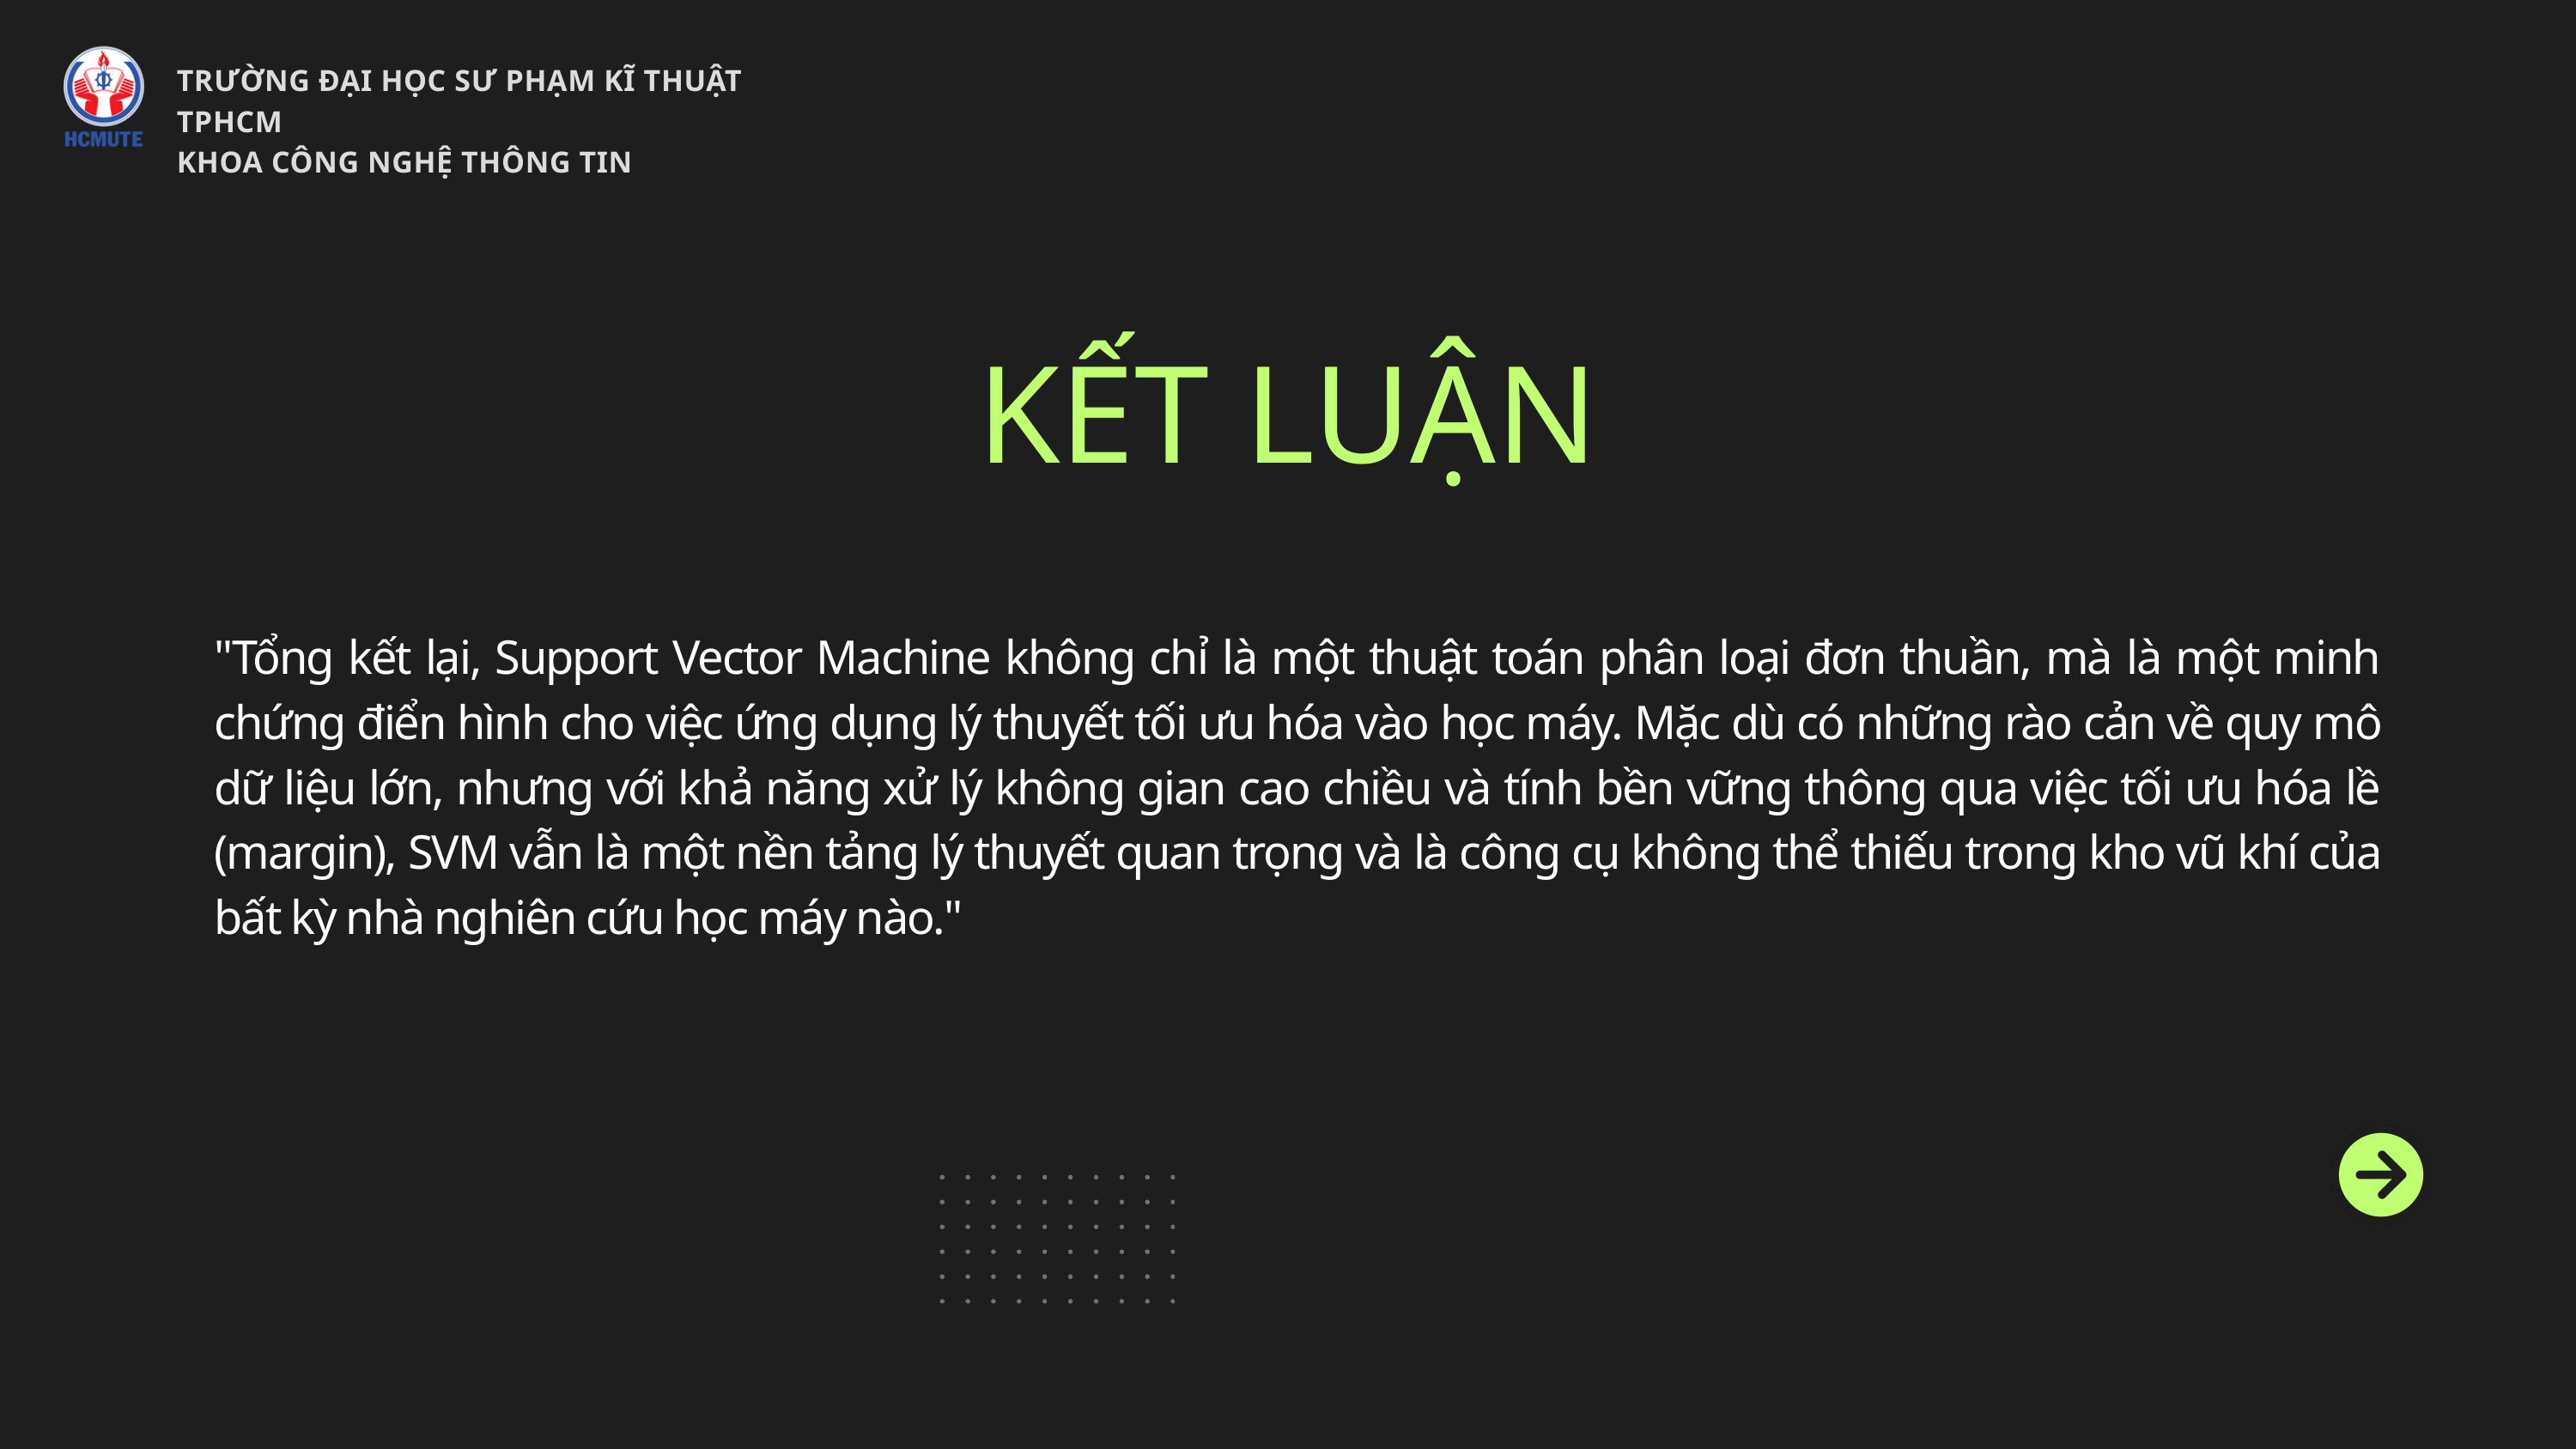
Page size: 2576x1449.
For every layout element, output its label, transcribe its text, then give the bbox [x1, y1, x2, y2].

text_box [2330, 1125, 2432, 1225]
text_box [39, 31, 811, 162]
text_box [939, 1174, 1176, 1304]
text_box "Tổng kết lại, Support Vector Machine không chỉ là một thuật toán phân loại đơn thuần, mà là một minh chứng điển hình cho việc ứng dụng lý thuyết tối ưu hóa vào học máy. Mặc dù có những rào cản về quy mô dữ liệu lớn, nhưng với khả năng xử lý không gian cao chiều và tính bền vững thông qua việc tối ưu hóa lề (margin), SVM vẫn là một nền tảng lý thuyết quan trọng và là công cụ không thể thiếu trong kho vũ khí của bất kỳ nhà nghiên cứu học máy nào." [214, 618, 2382, 1019]
text_box KẾT LUẬN [371, 342, 2205, 490]
